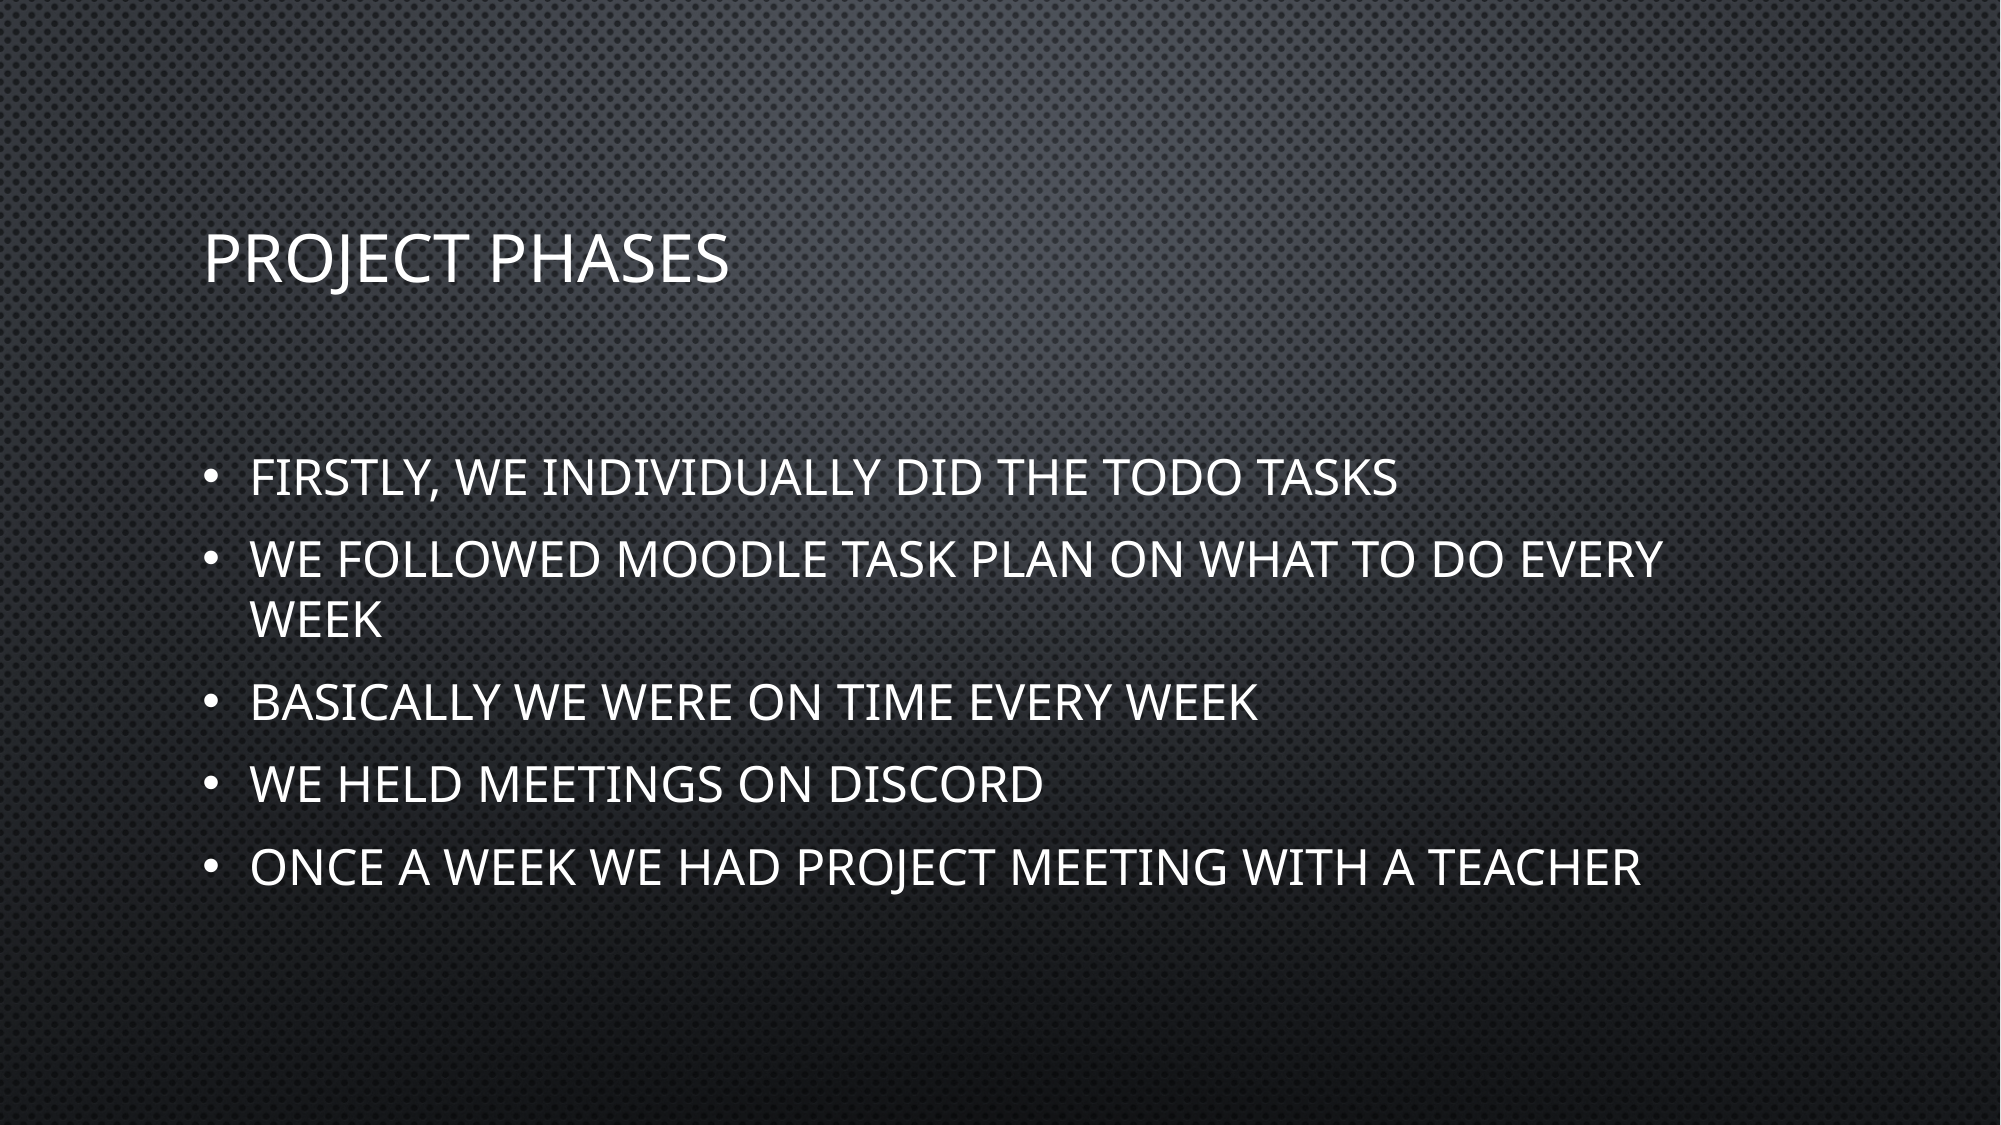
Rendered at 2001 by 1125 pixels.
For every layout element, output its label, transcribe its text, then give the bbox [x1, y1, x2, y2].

list Firstly, we individually did the todo tasks We followed moodle task plan on what to do every week Basically we were on time every week We held meetings on discord Once a week we had project meeting with a teacher [187, 437, 1813, 950]
title Project phases [187, 99, 1813, 413]
